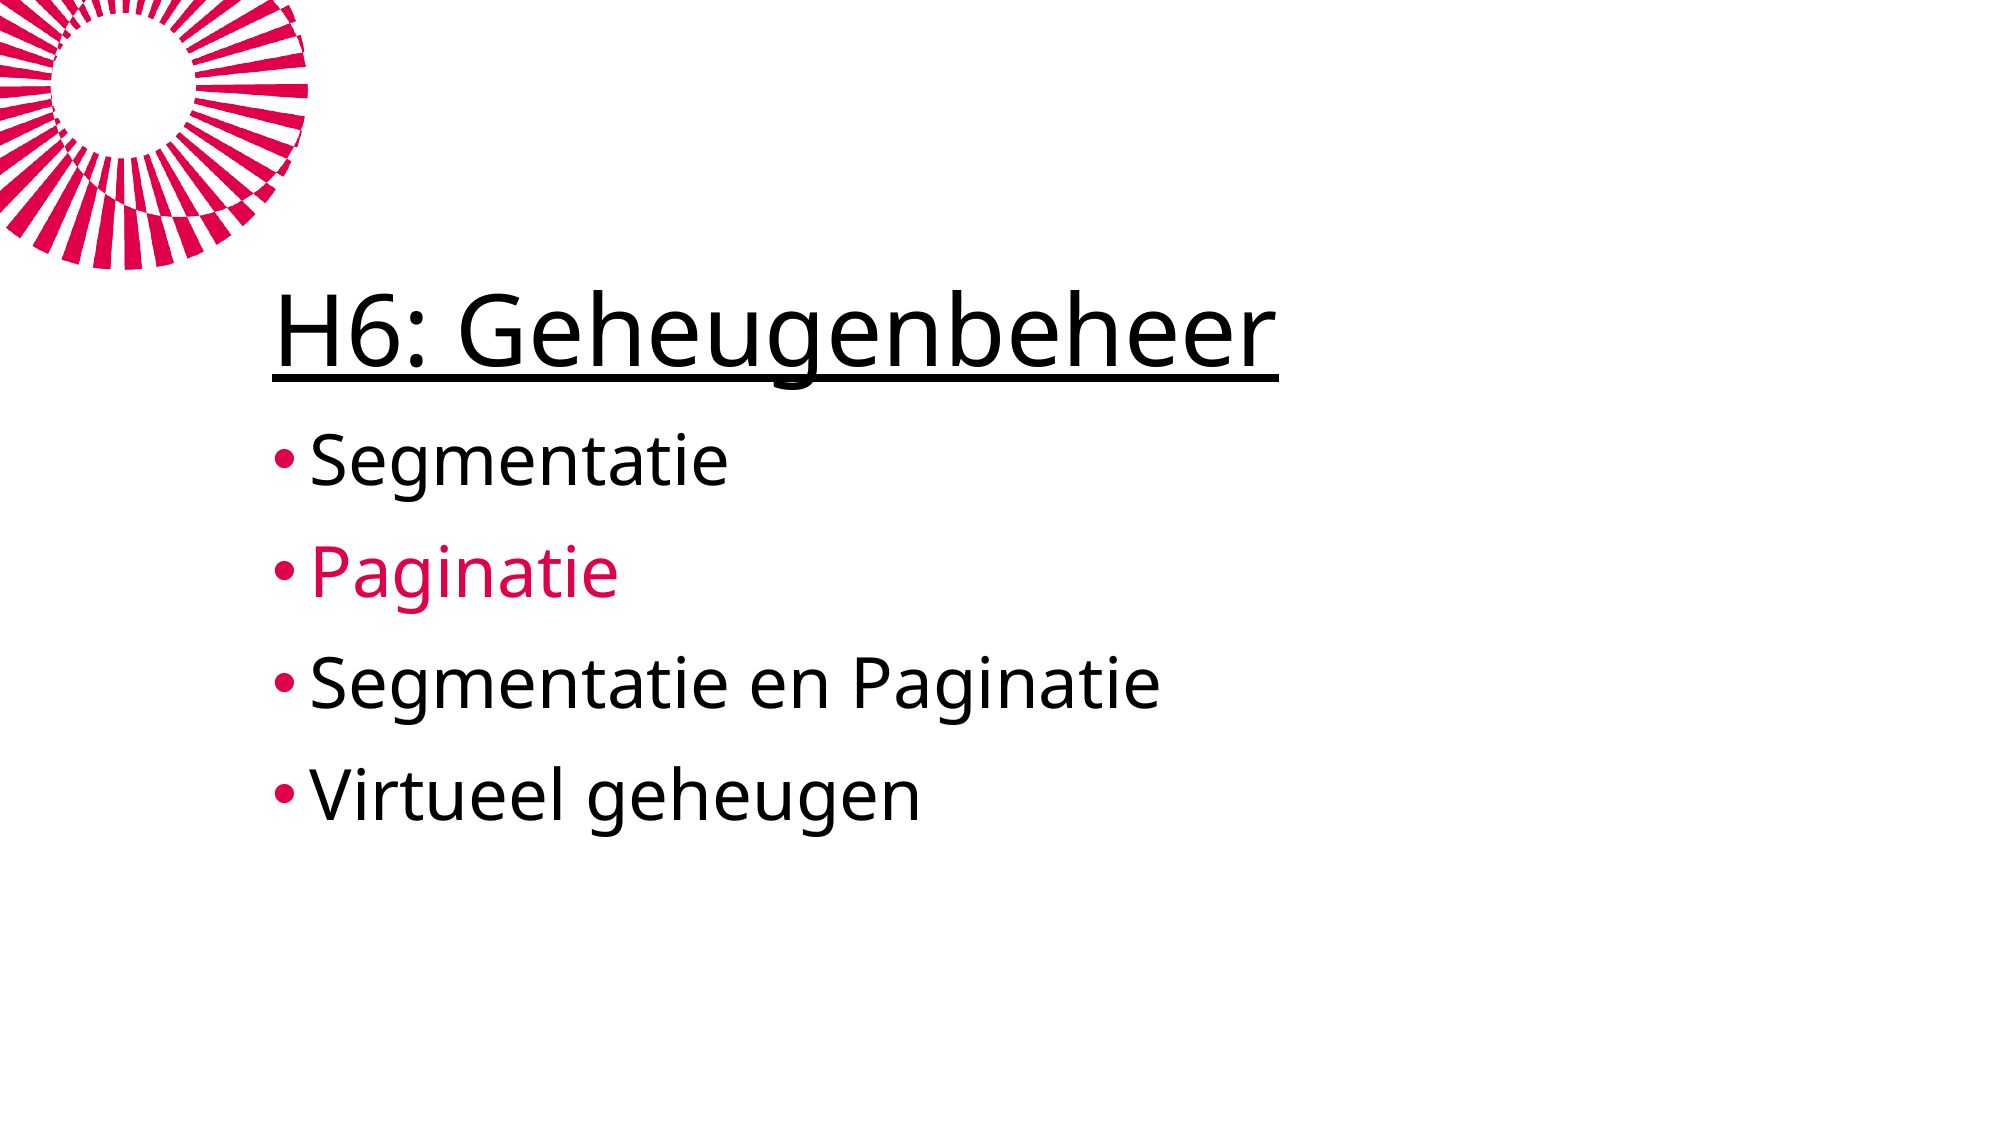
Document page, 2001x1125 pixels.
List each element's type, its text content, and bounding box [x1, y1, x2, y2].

list H6: Geheugenbeheer Segmentatie Paginatie Segmentatie en Paginatie Virtueel geheugen [257, 273, 1745, 1125]
picture [0, 0, 308, 270]
